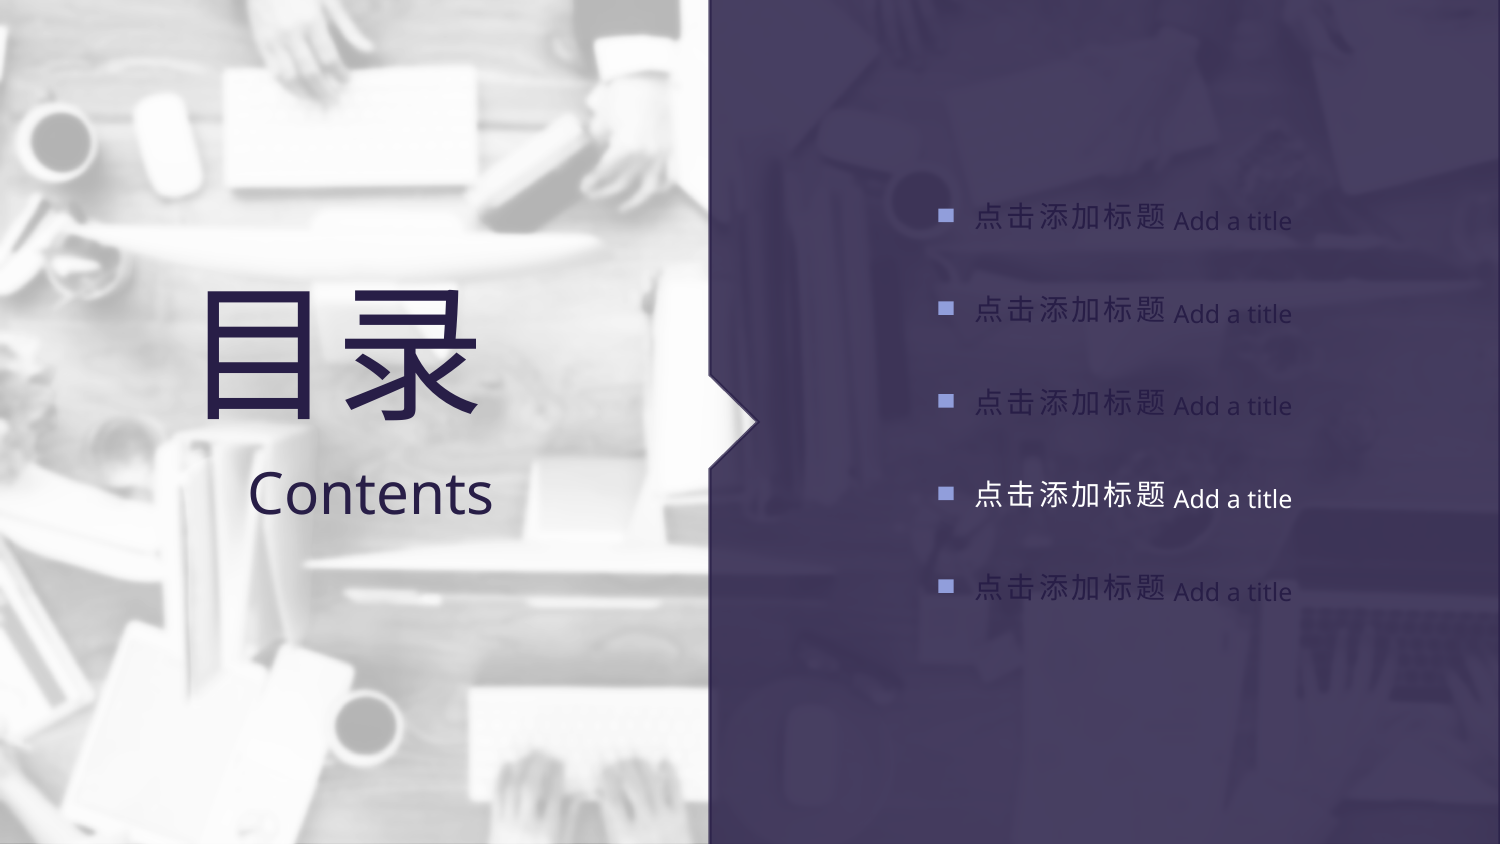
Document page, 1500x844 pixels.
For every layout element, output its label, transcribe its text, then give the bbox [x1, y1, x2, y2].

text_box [938, 565, 1354, 613]
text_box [938, 194, 1354, 242]
text_box 目录 [170, 251, 547, 447]
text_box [938, 472, 1354, 552]
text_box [938, 287, 1354, 335]
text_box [938, 380, 1354, 427]
text_box [708, 0, 1500, 844]
text_box Contents [232, 448, 510, 534]
